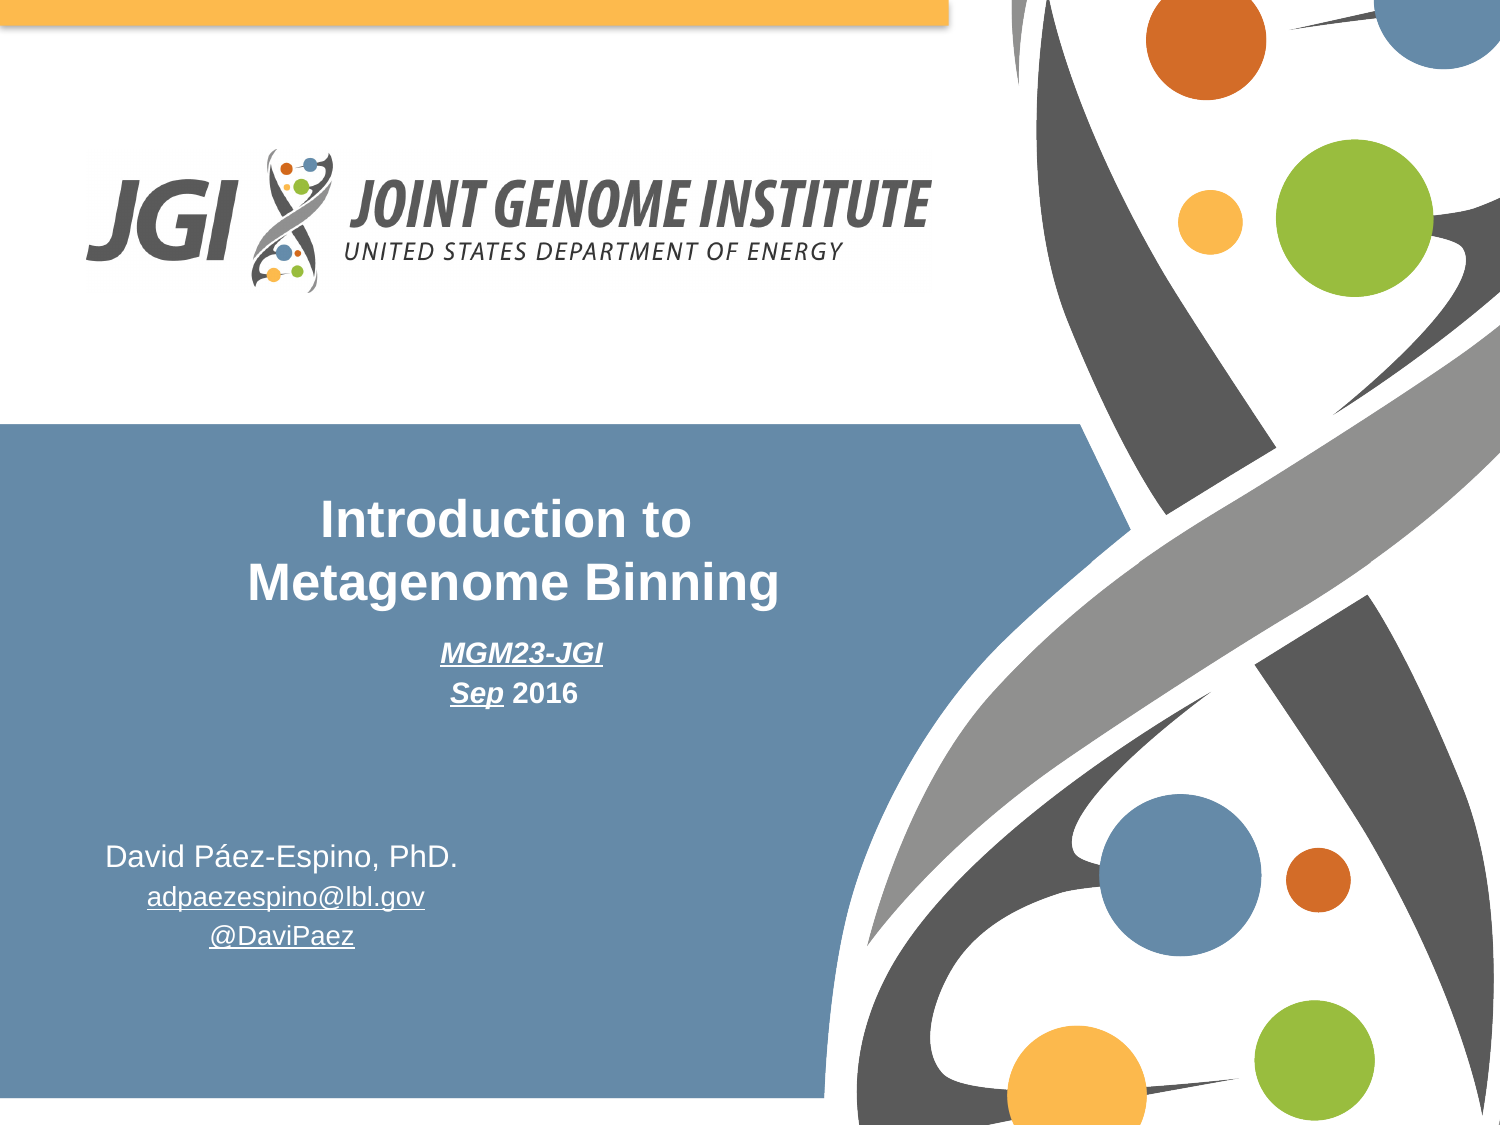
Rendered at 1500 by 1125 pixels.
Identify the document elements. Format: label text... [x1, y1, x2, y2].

subtitle David Páez-Espino, PhD. adpaezespino@lbl.gov @DaviPaez [23, 829, 541, 959]
picture [0, 0, 1500, 1125]
title Introduction to Metagenome Binning MGM23-JGI Sep 2016 [76, 476, 952, 718]
